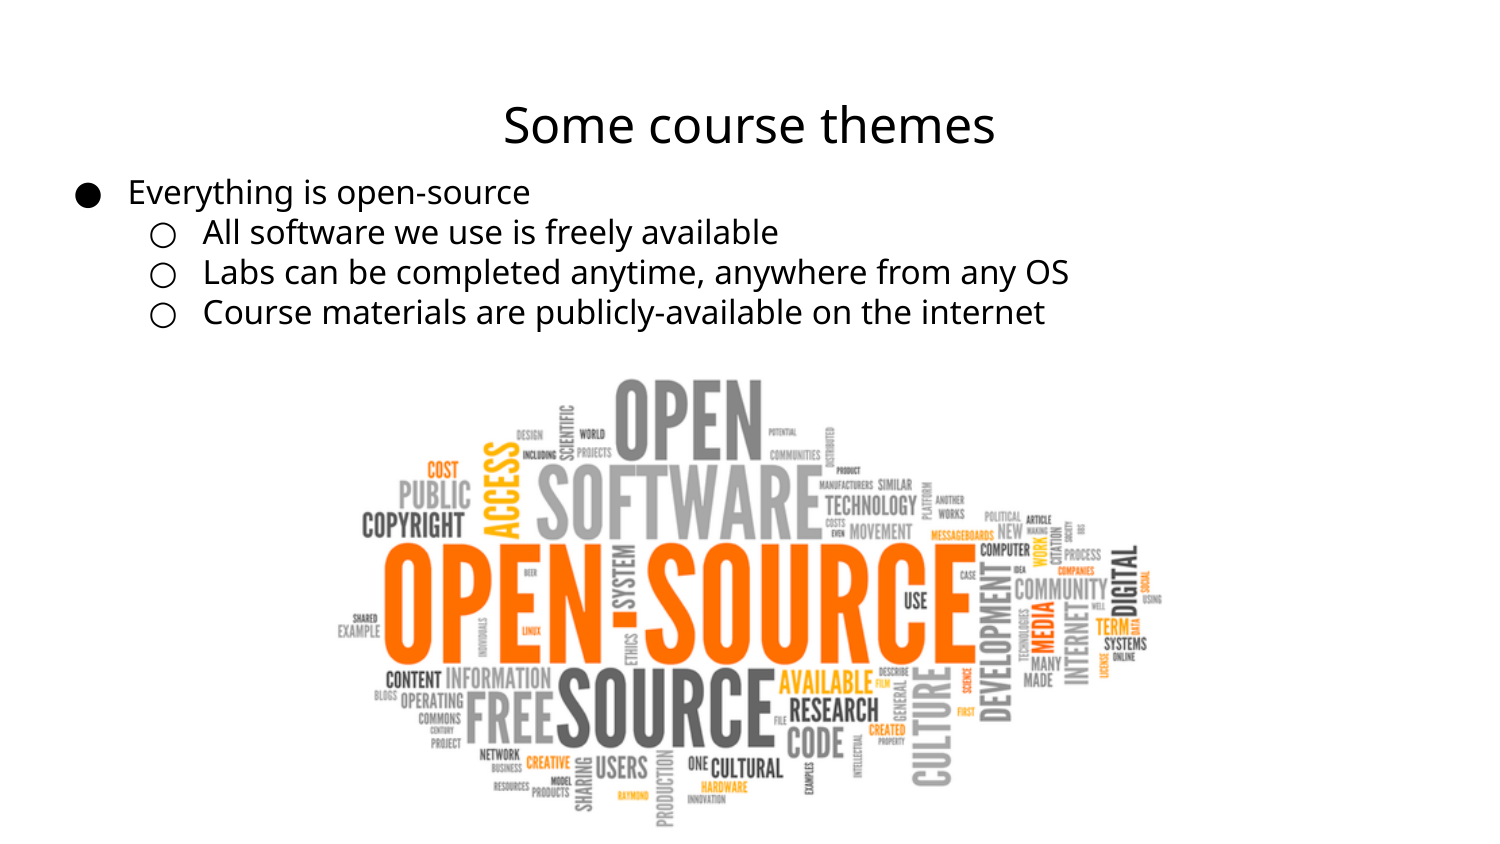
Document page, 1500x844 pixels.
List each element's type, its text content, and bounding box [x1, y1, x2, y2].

picture [317, 377, 1183, 833]
text_box Some course themes [153, 63, 1347, 169]
text_box Everything is open-source All software we use is freely available Labs can be completed anytime, anywhere from any OS Course materials are publicly-available on the internet [37, 156, 1145, 347]
